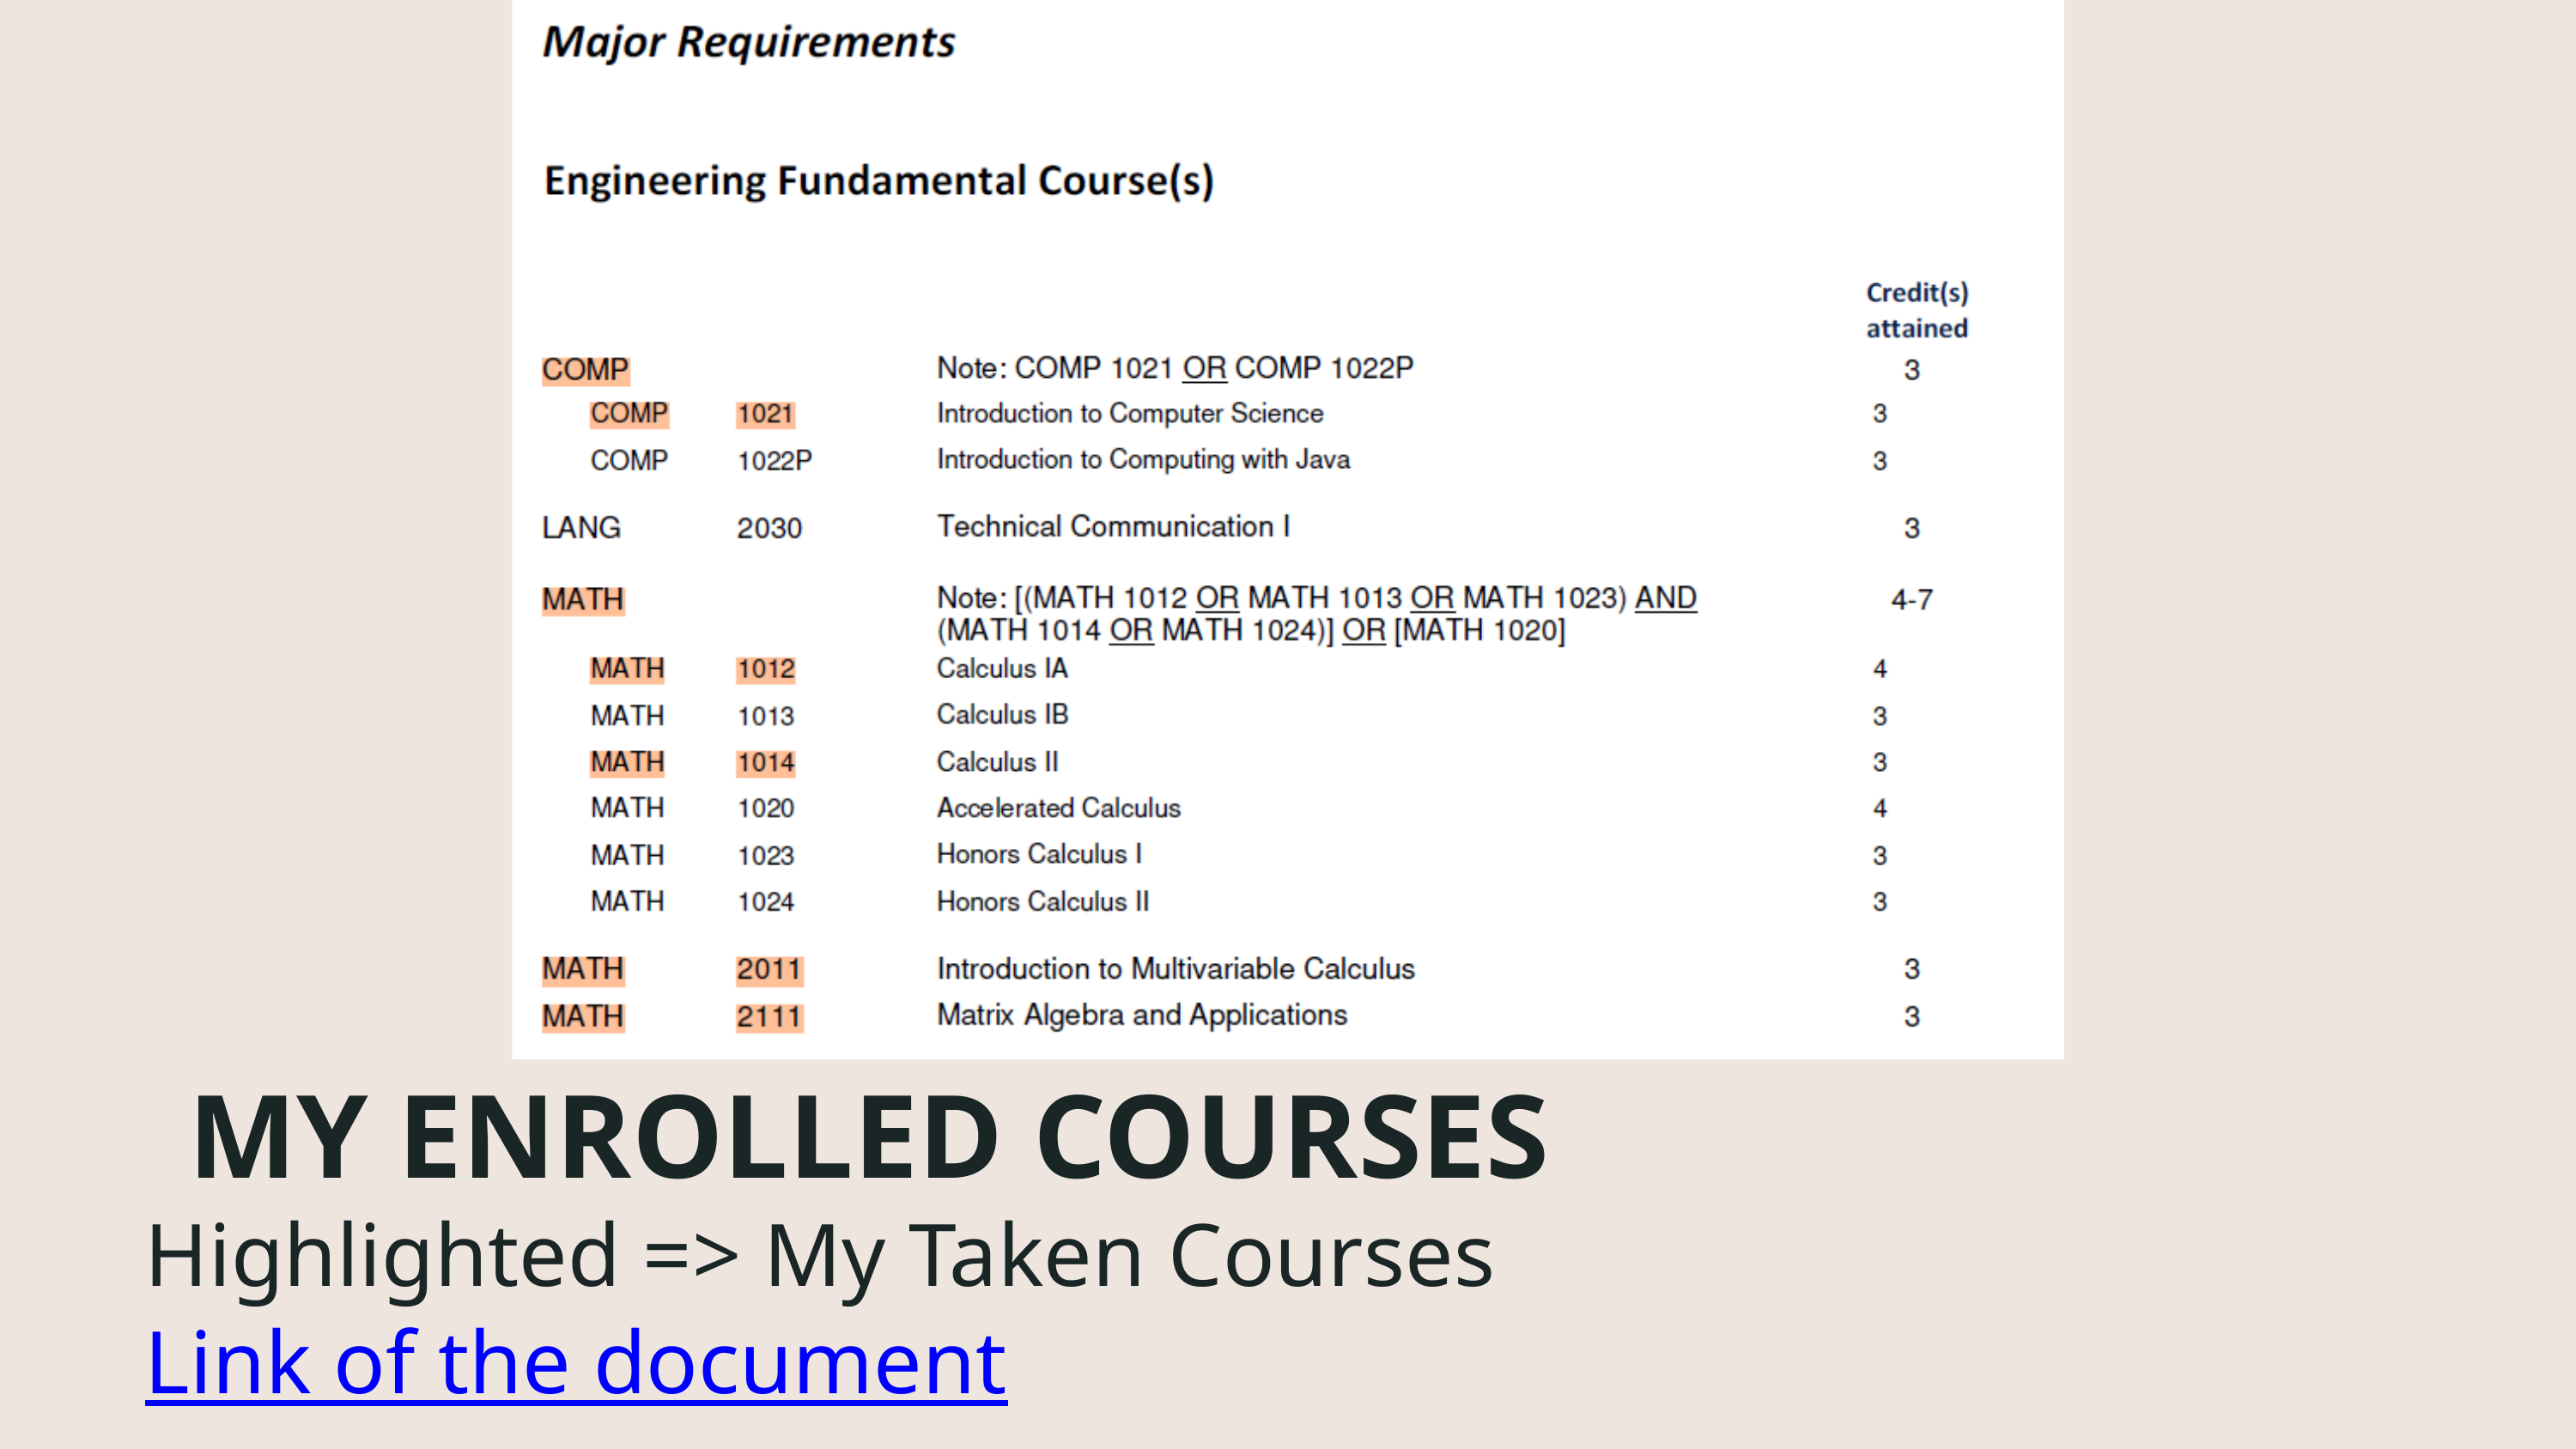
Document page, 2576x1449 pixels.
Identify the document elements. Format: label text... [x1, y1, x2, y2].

text_box Highlighted => My Taken Courses Link of the document [144, 1183, 2350, 1449]
text_box MY ENROLLED COURSES [0, 1040, 1740, 1202]
text_box [512, 0, 2064, 1059]
